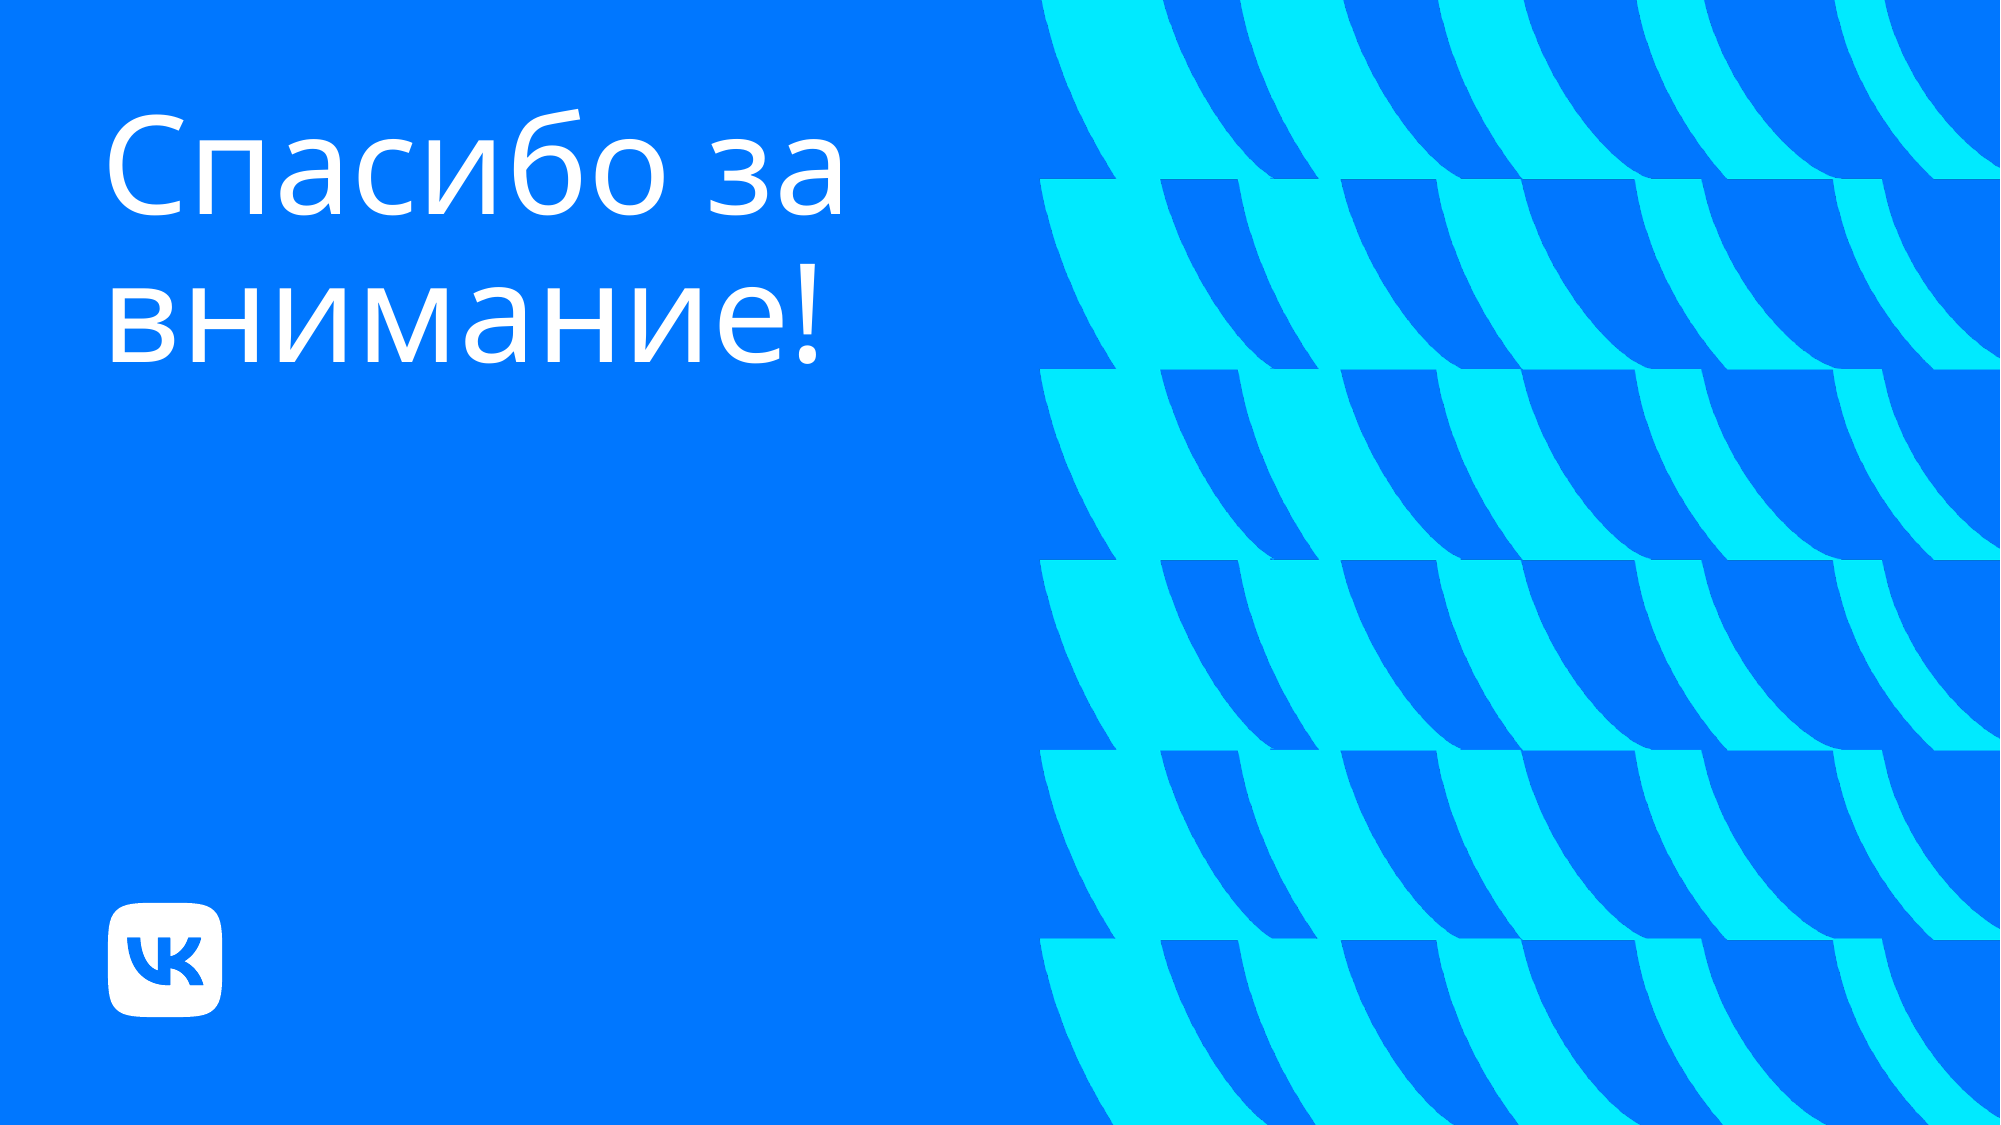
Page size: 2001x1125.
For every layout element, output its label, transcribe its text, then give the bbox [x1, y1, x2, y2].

title Спасибо за внимание! [101, 95, 1000, 393]
picture [1035, 0, 2000, 1125]
